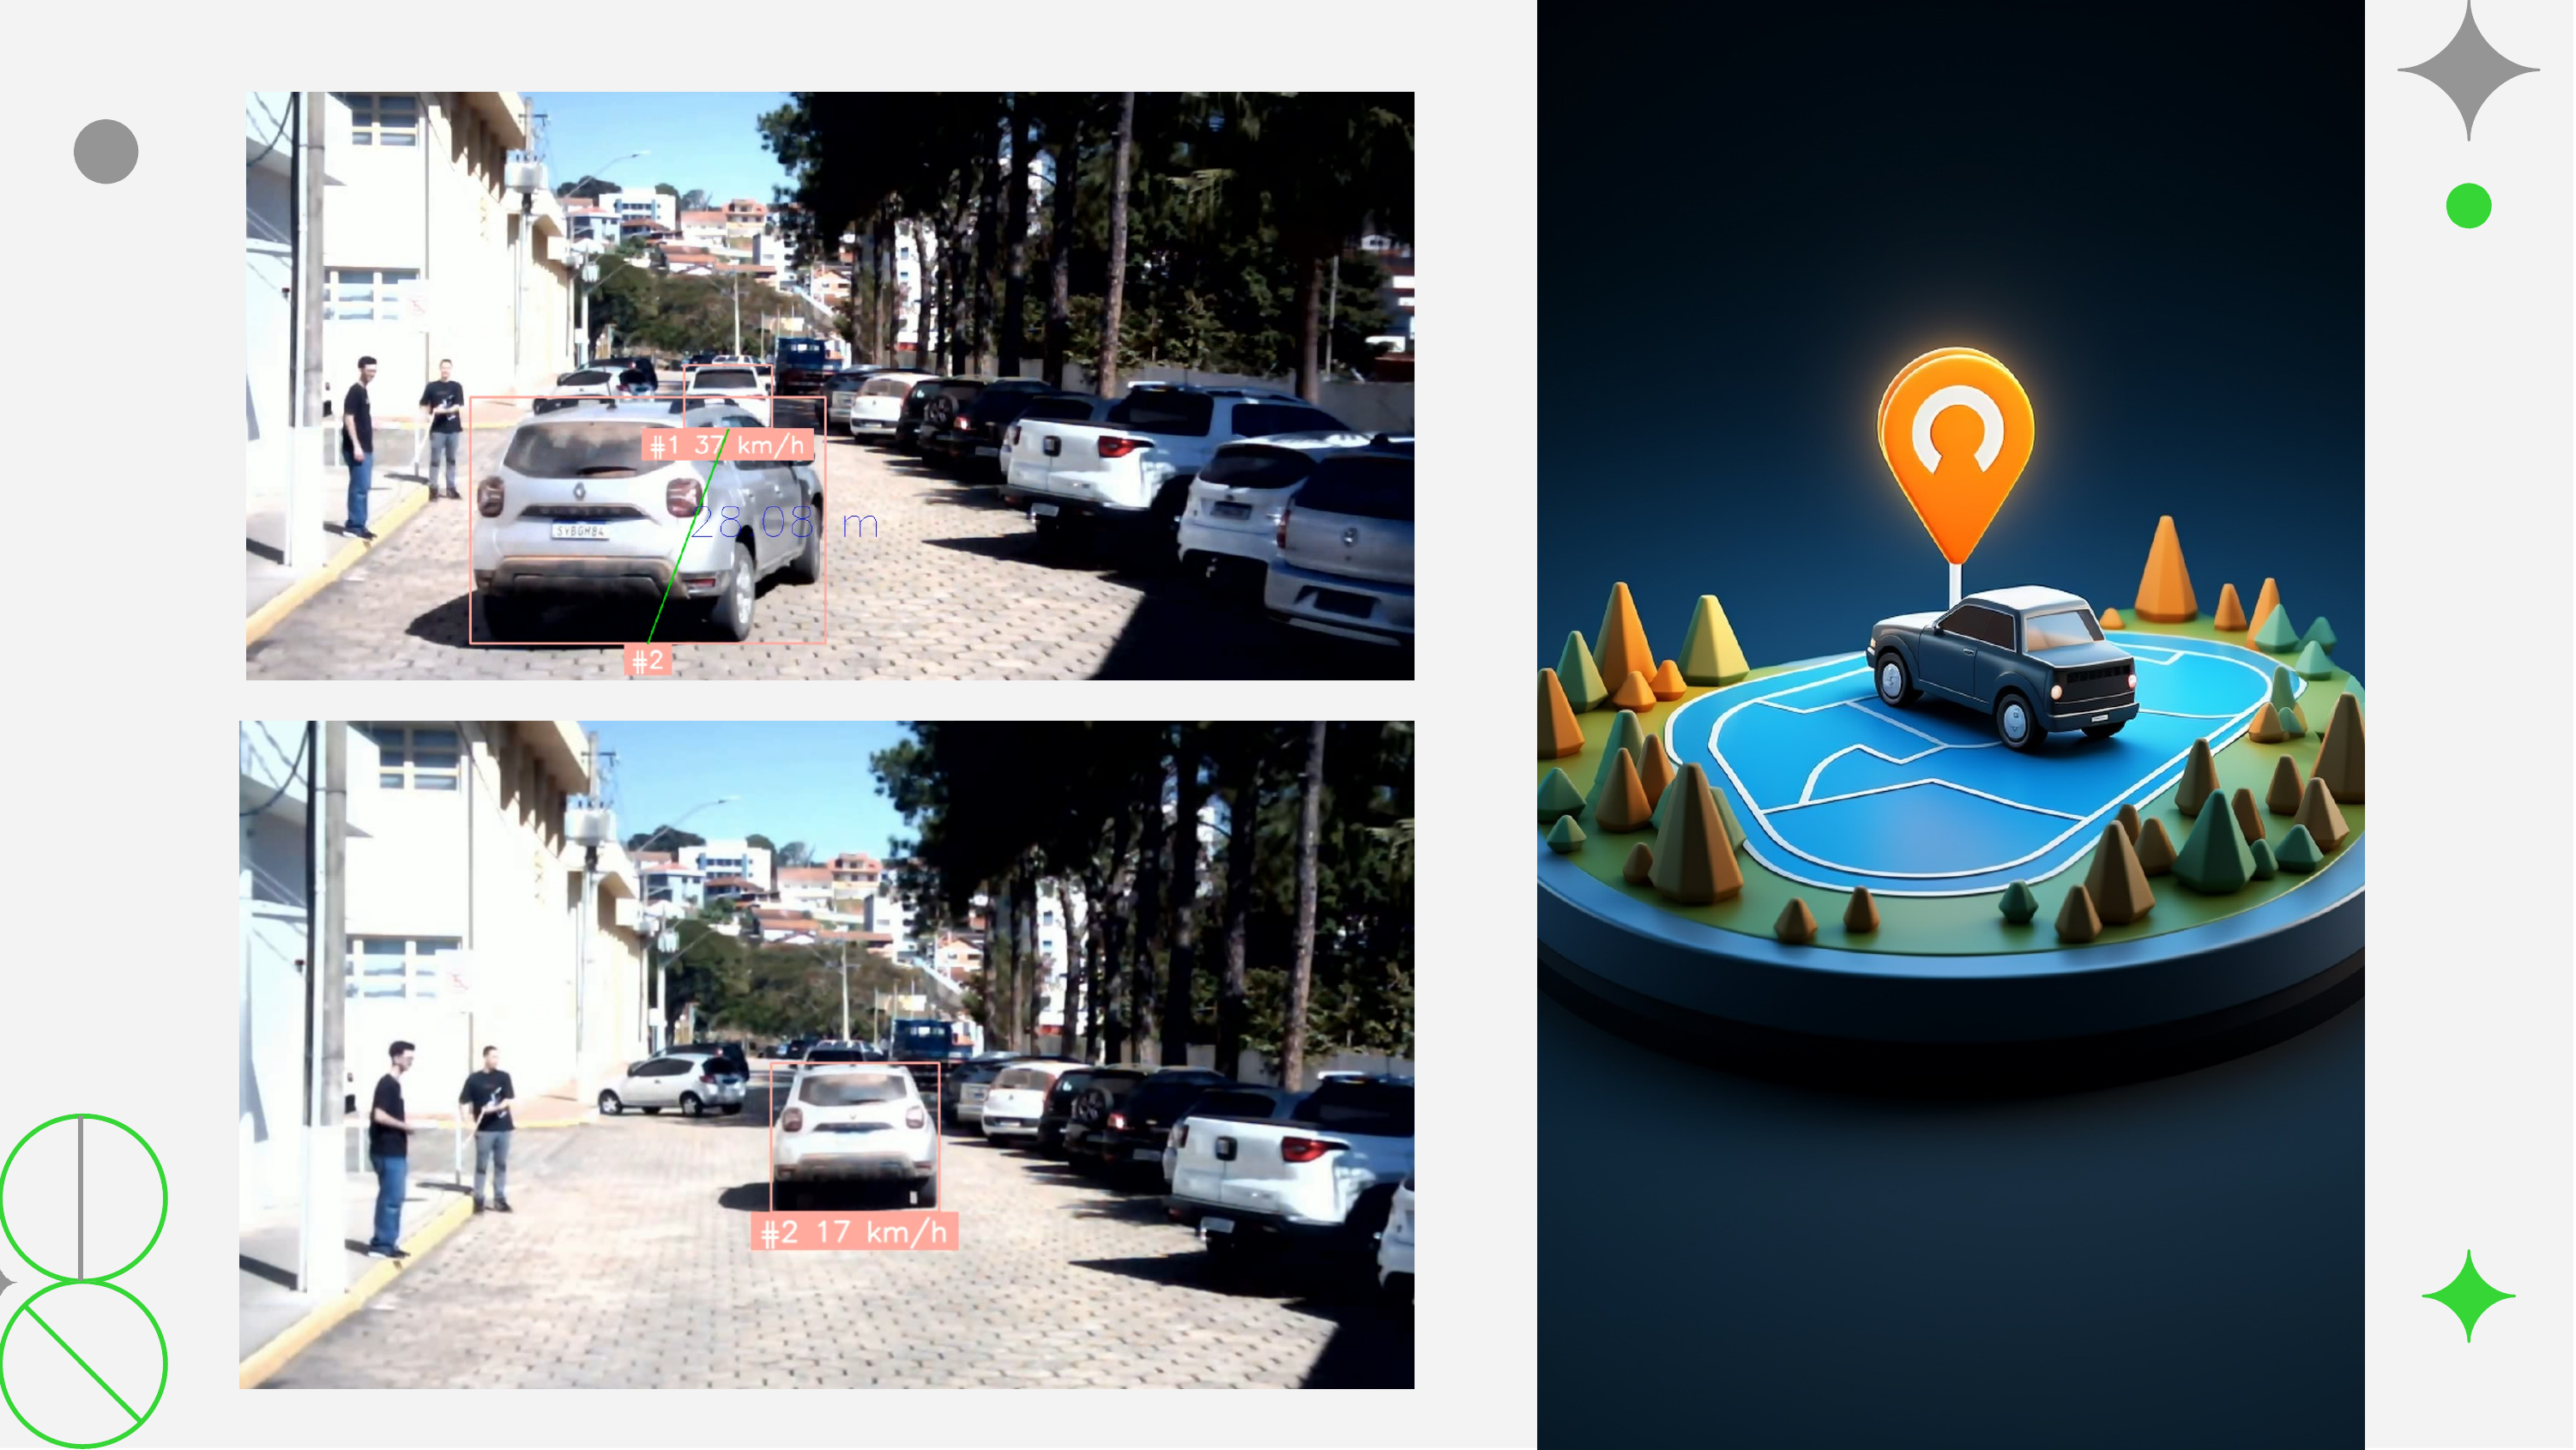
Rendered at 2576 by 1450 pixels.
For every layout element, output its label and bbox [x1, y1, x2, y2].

text_box [2446, 183, 2492, 229]
text_box [73, 118, 139, 184]
picture [246, 91, 1415, 680]
picture [239, 721, 1415, 1389]
picture [1537, 0, 2365, 1450]
text_box [2397, 0, 2542, 142]
text_box [2421, 1248, 2517, 1344]
text_box [0, 1113, 169, 1450]
